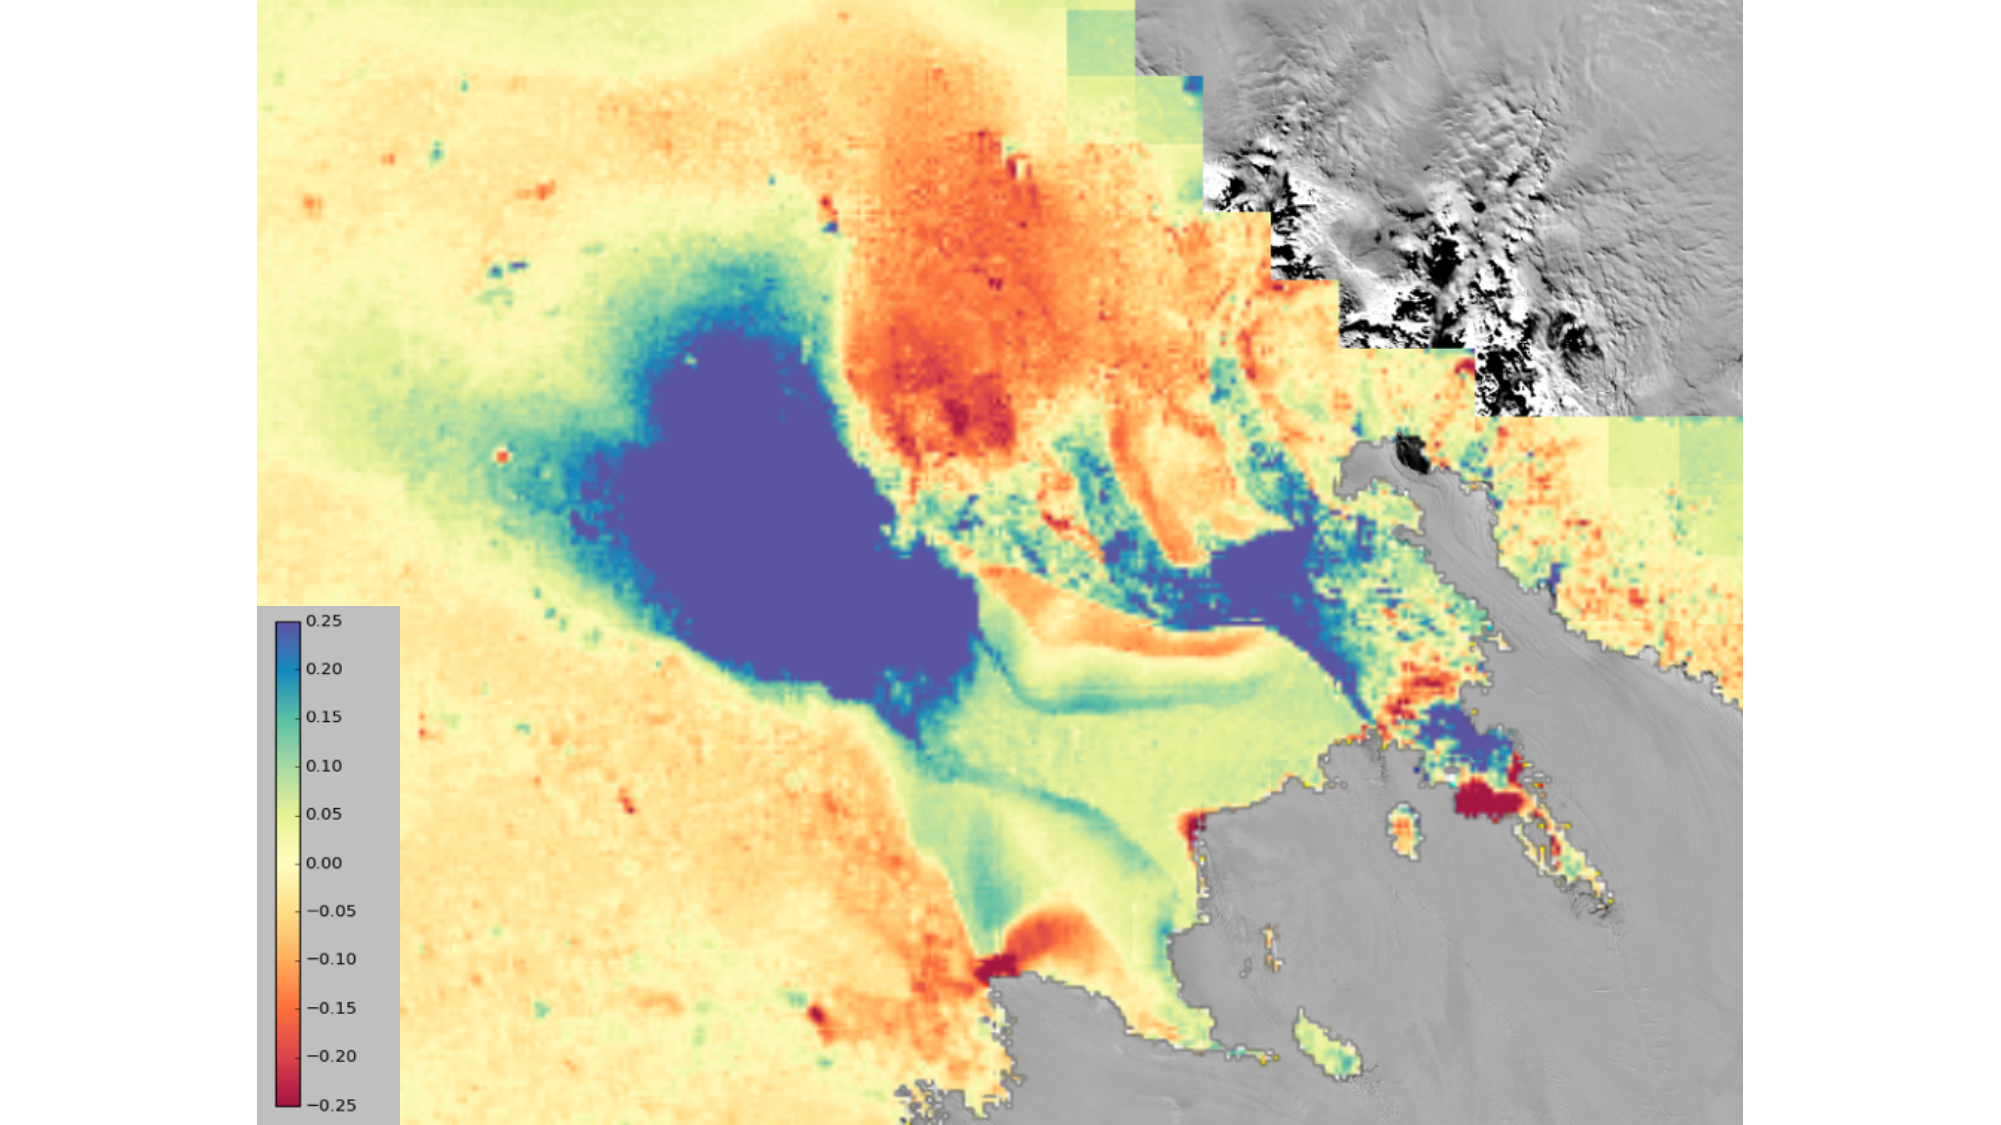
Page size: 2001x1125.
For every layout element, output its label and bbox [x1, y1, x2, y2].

picture [257, 0, 1743, 1125]
